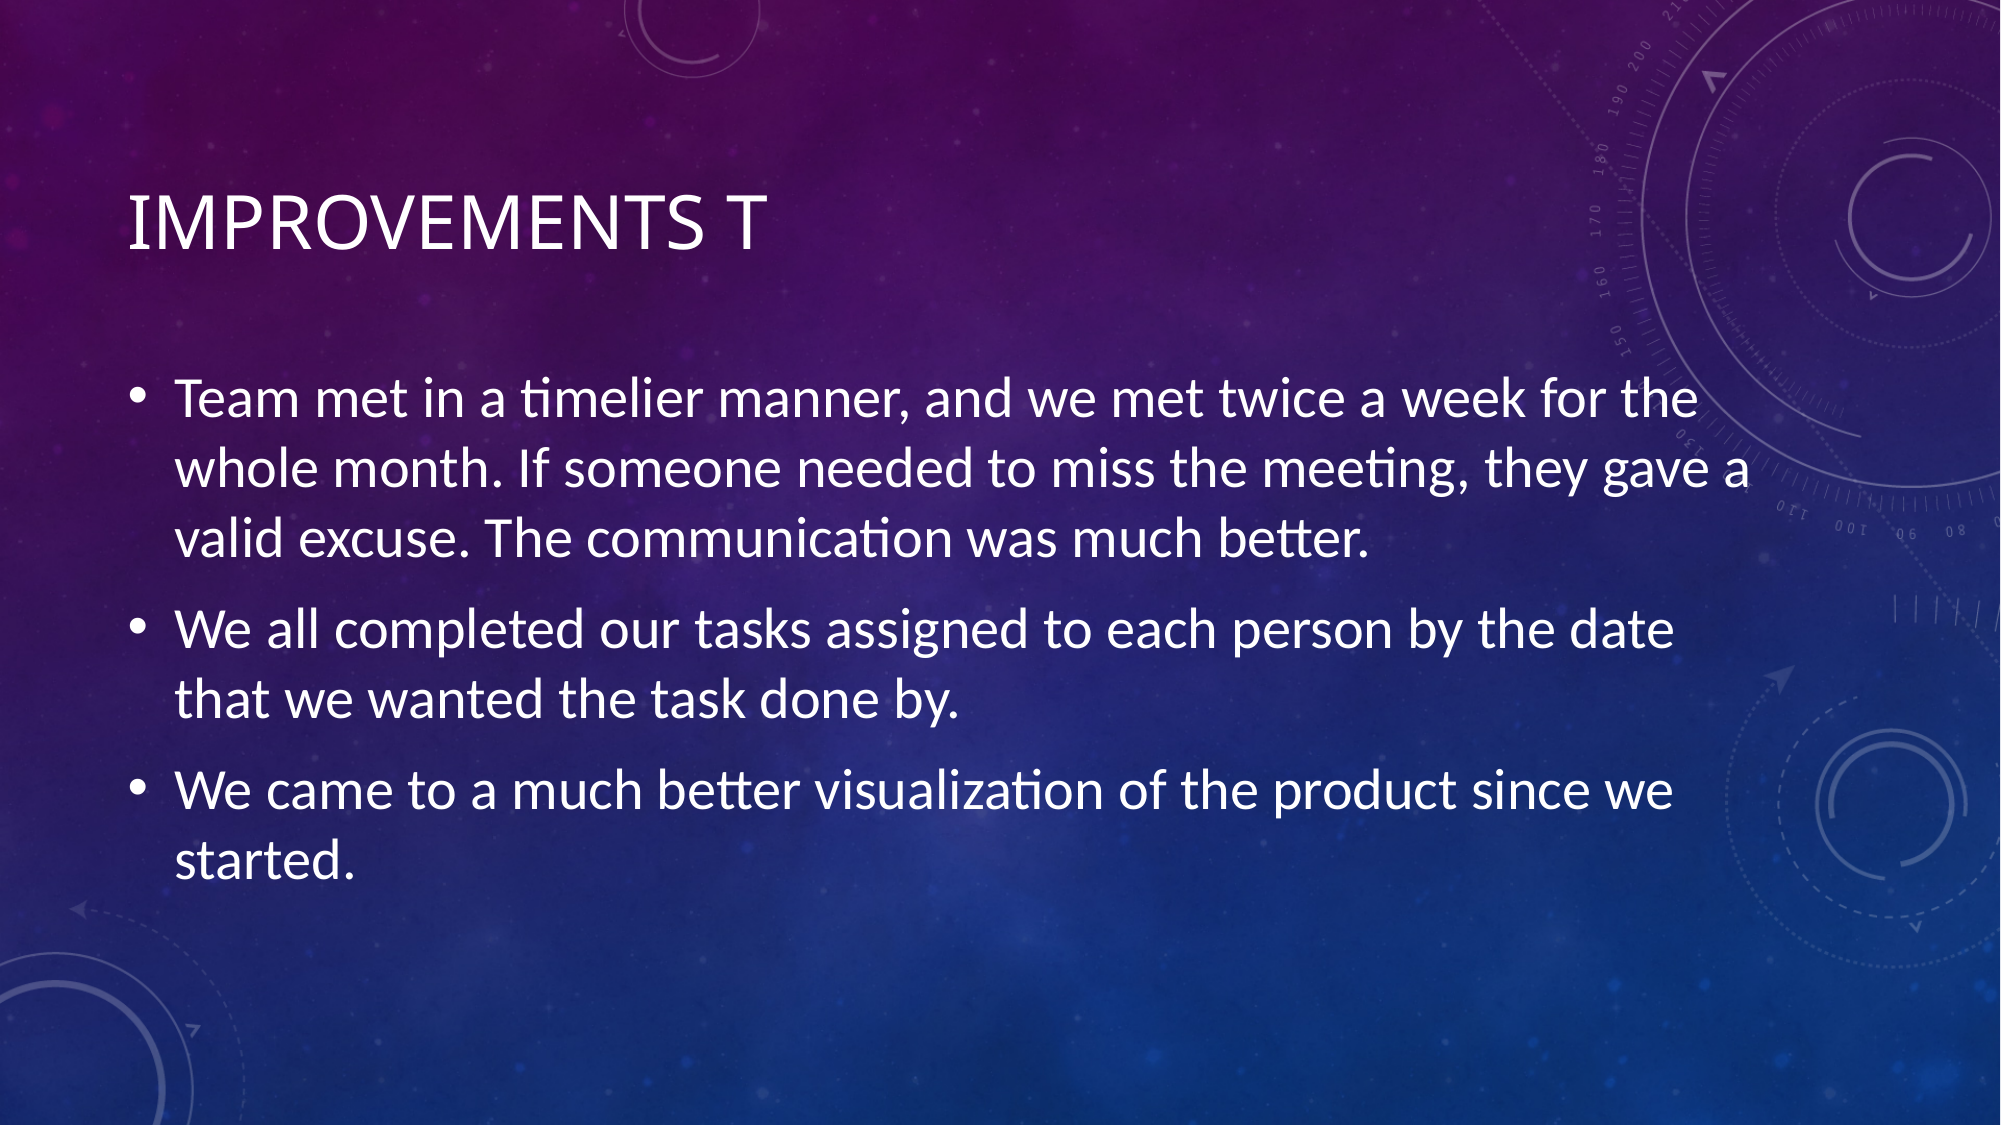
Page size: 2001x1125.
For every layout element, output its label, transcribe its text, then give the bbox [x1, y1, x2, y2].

title Improvements T [112, 99, 1775, 339]
picture [0, 0, 2001, 1125]
list Team met in a timelier manner, and we met twice a week for the whole month. If someone needed to miss the meeting, they gave a valid excuse. The communication was much better. We all completed our tasks assigned to each person by the date that we wanted the task done by. We came to a much better visualization of the product since we started. [112, 490, 1775, 1090]
